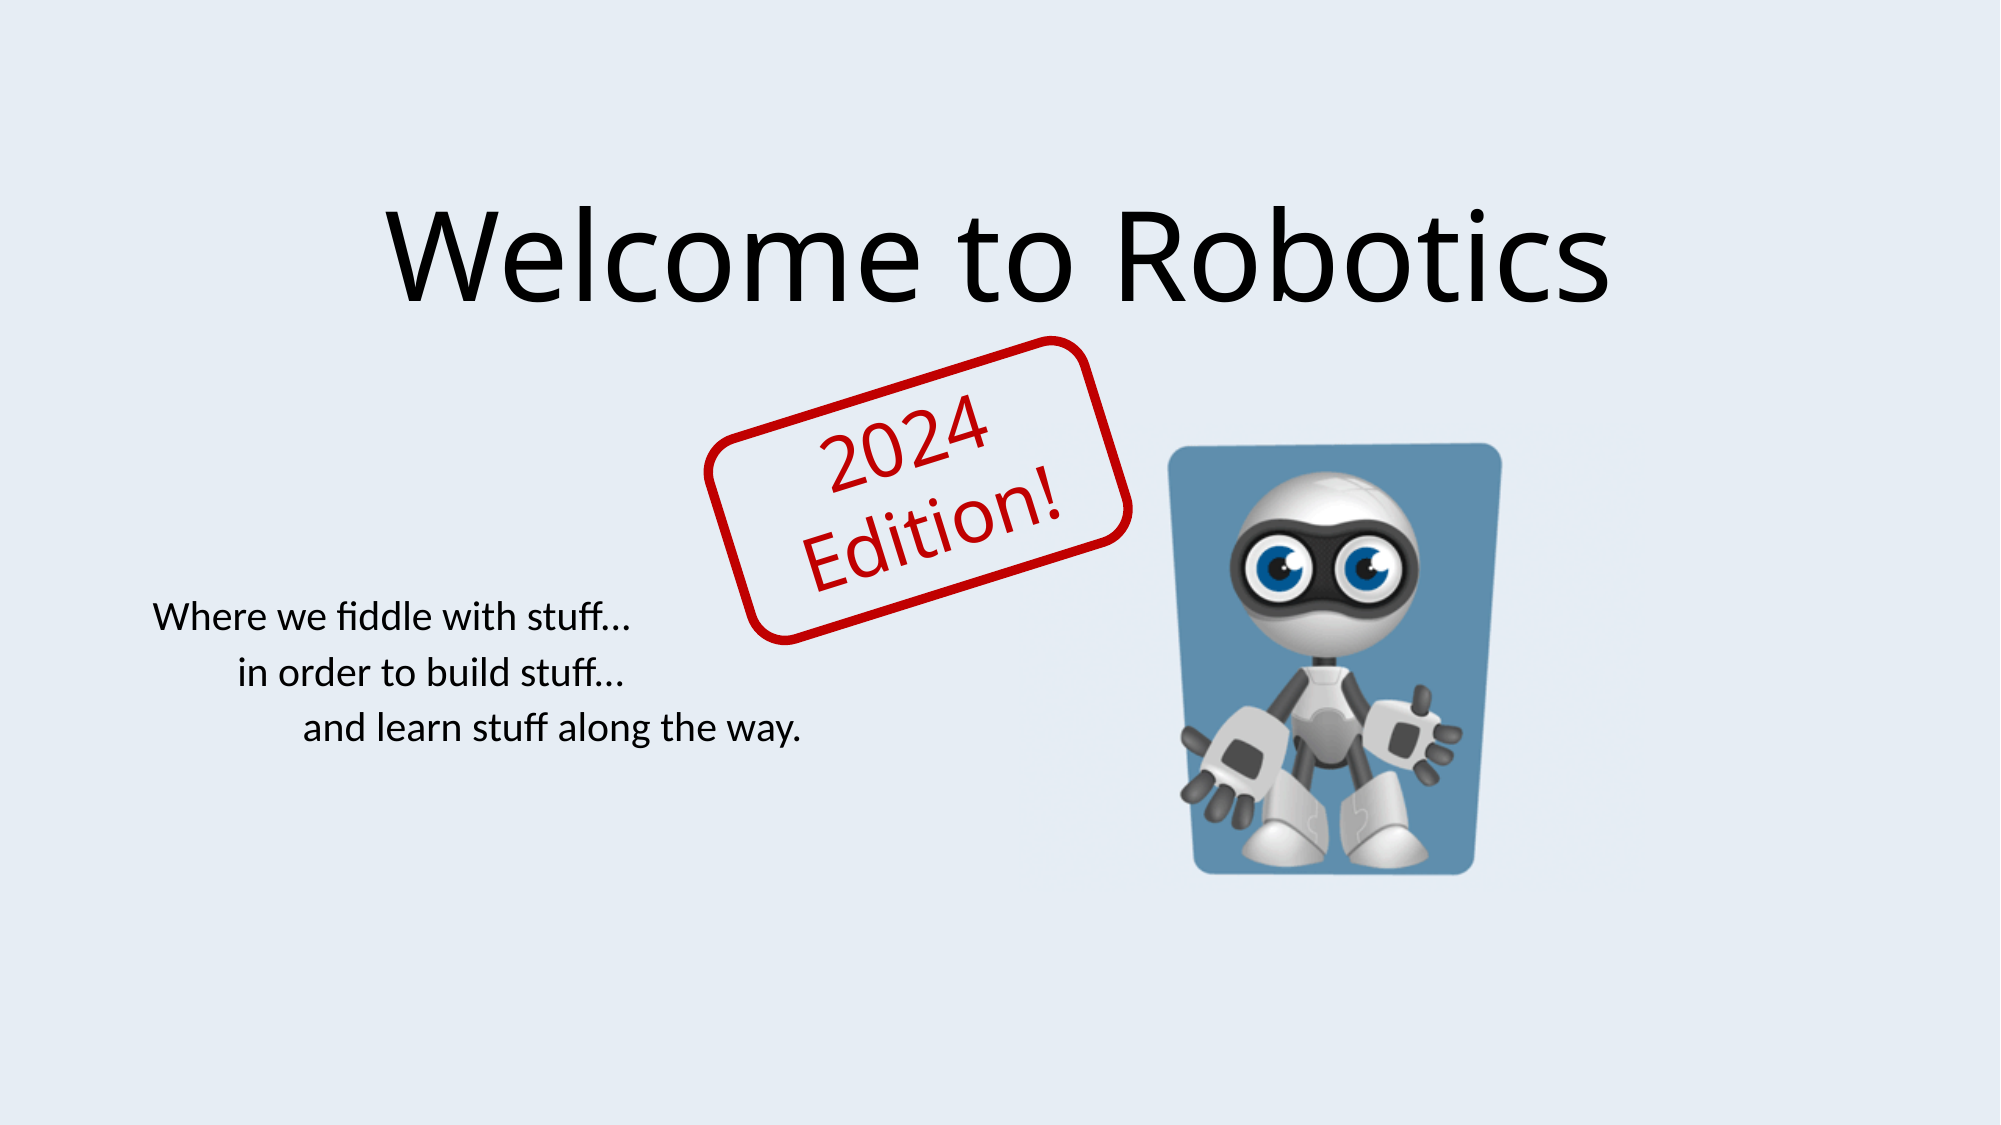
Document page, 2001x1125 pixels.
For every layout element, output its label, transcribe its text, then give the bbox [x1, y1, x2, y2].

title Welcome to Robotics [4, 75, 1996, 336]
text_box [721, 385, 1115, 596]
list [1019, 423, 1645, 892]
list Where we fiddle with stuff... in order to build stuff... and learn stuff along the way. [137, 337, 830, 963]
